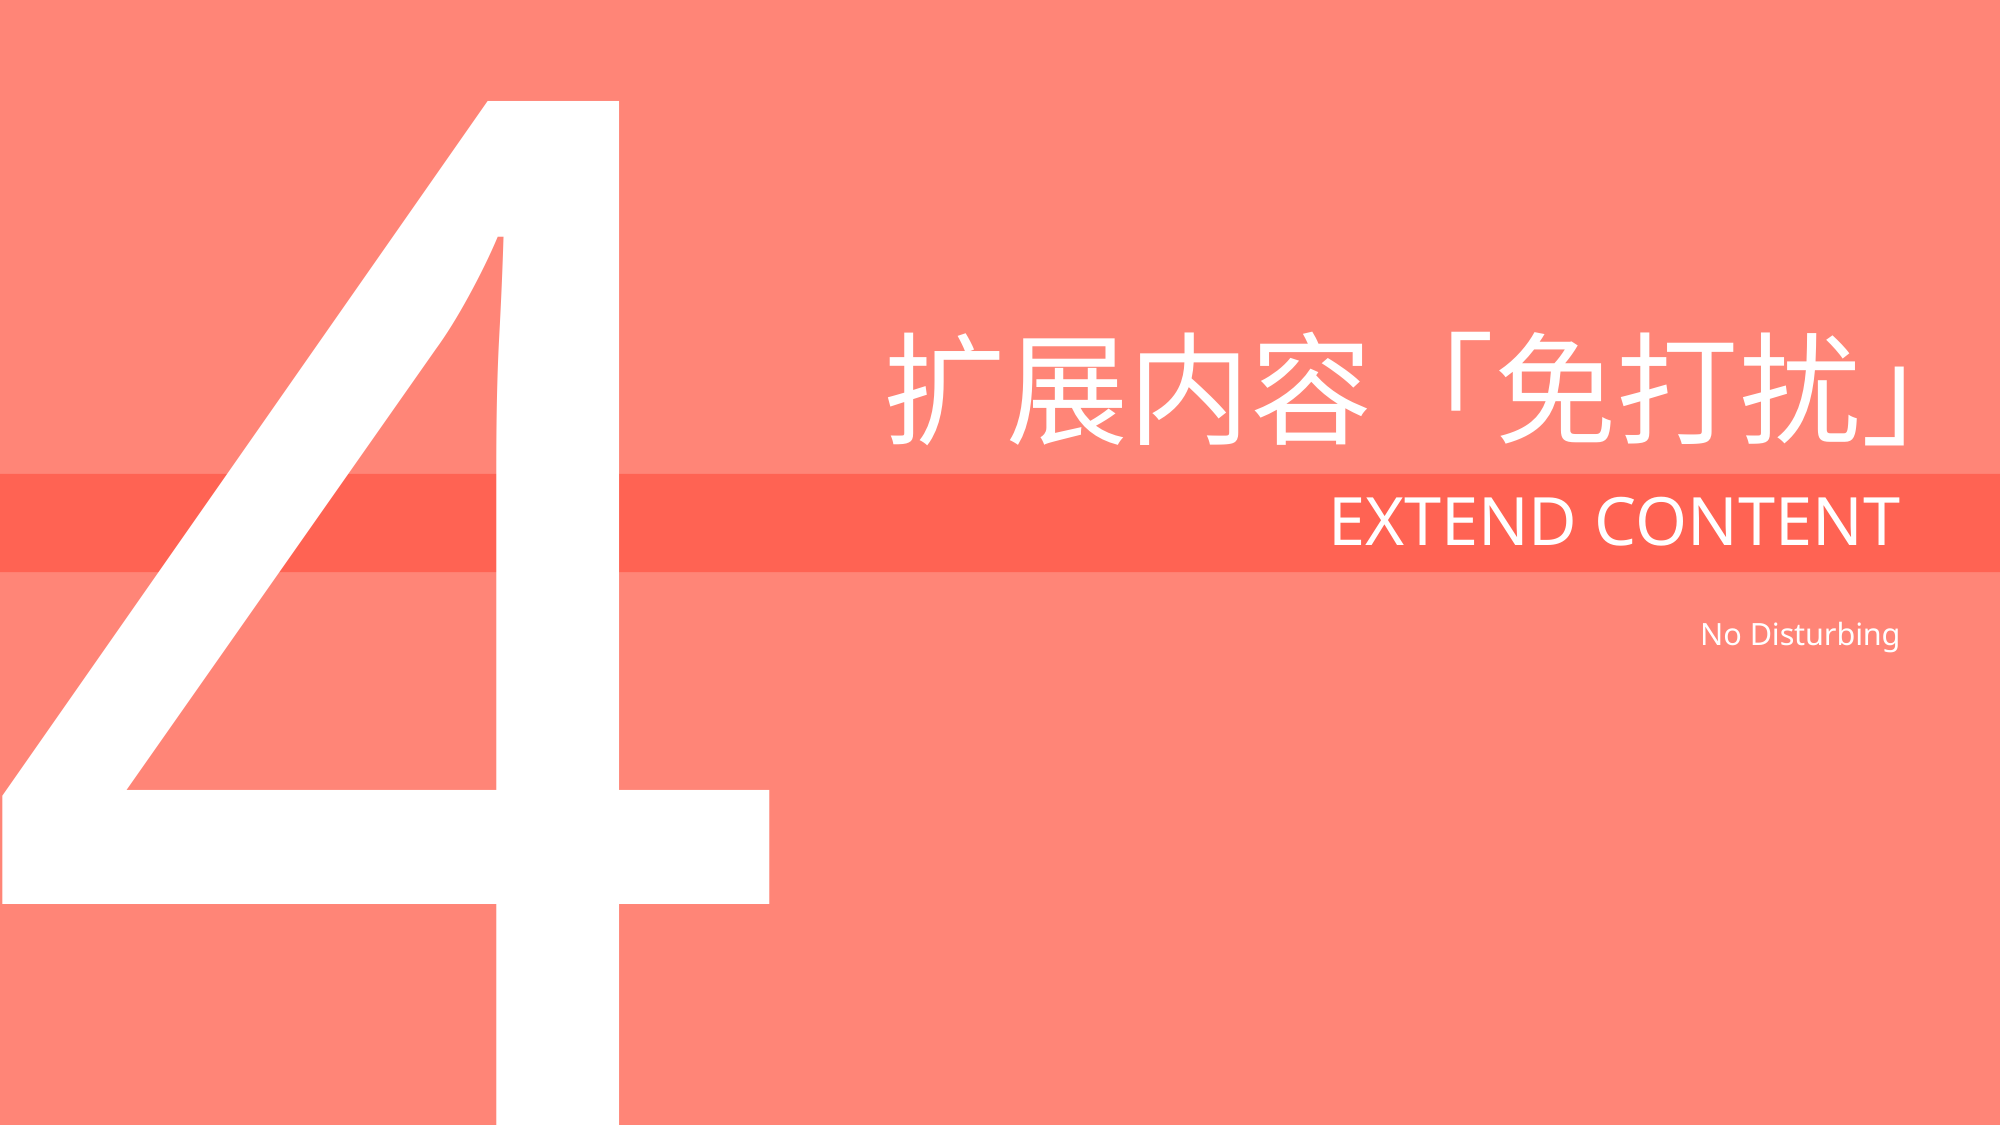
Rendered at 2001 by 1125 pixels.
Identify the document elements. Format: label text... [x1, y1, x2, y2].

text_box [814, 473, 2000, 573]
text_box 4 [0, 0, 814, 1125]
text_box 扩展内容「免打扰」 [869, 305, 1999, 467]
text_box EXTEND CONTENT [782, 471, 1916, 567]
text_box No Disturbing [773, 588, 1916, 659]
